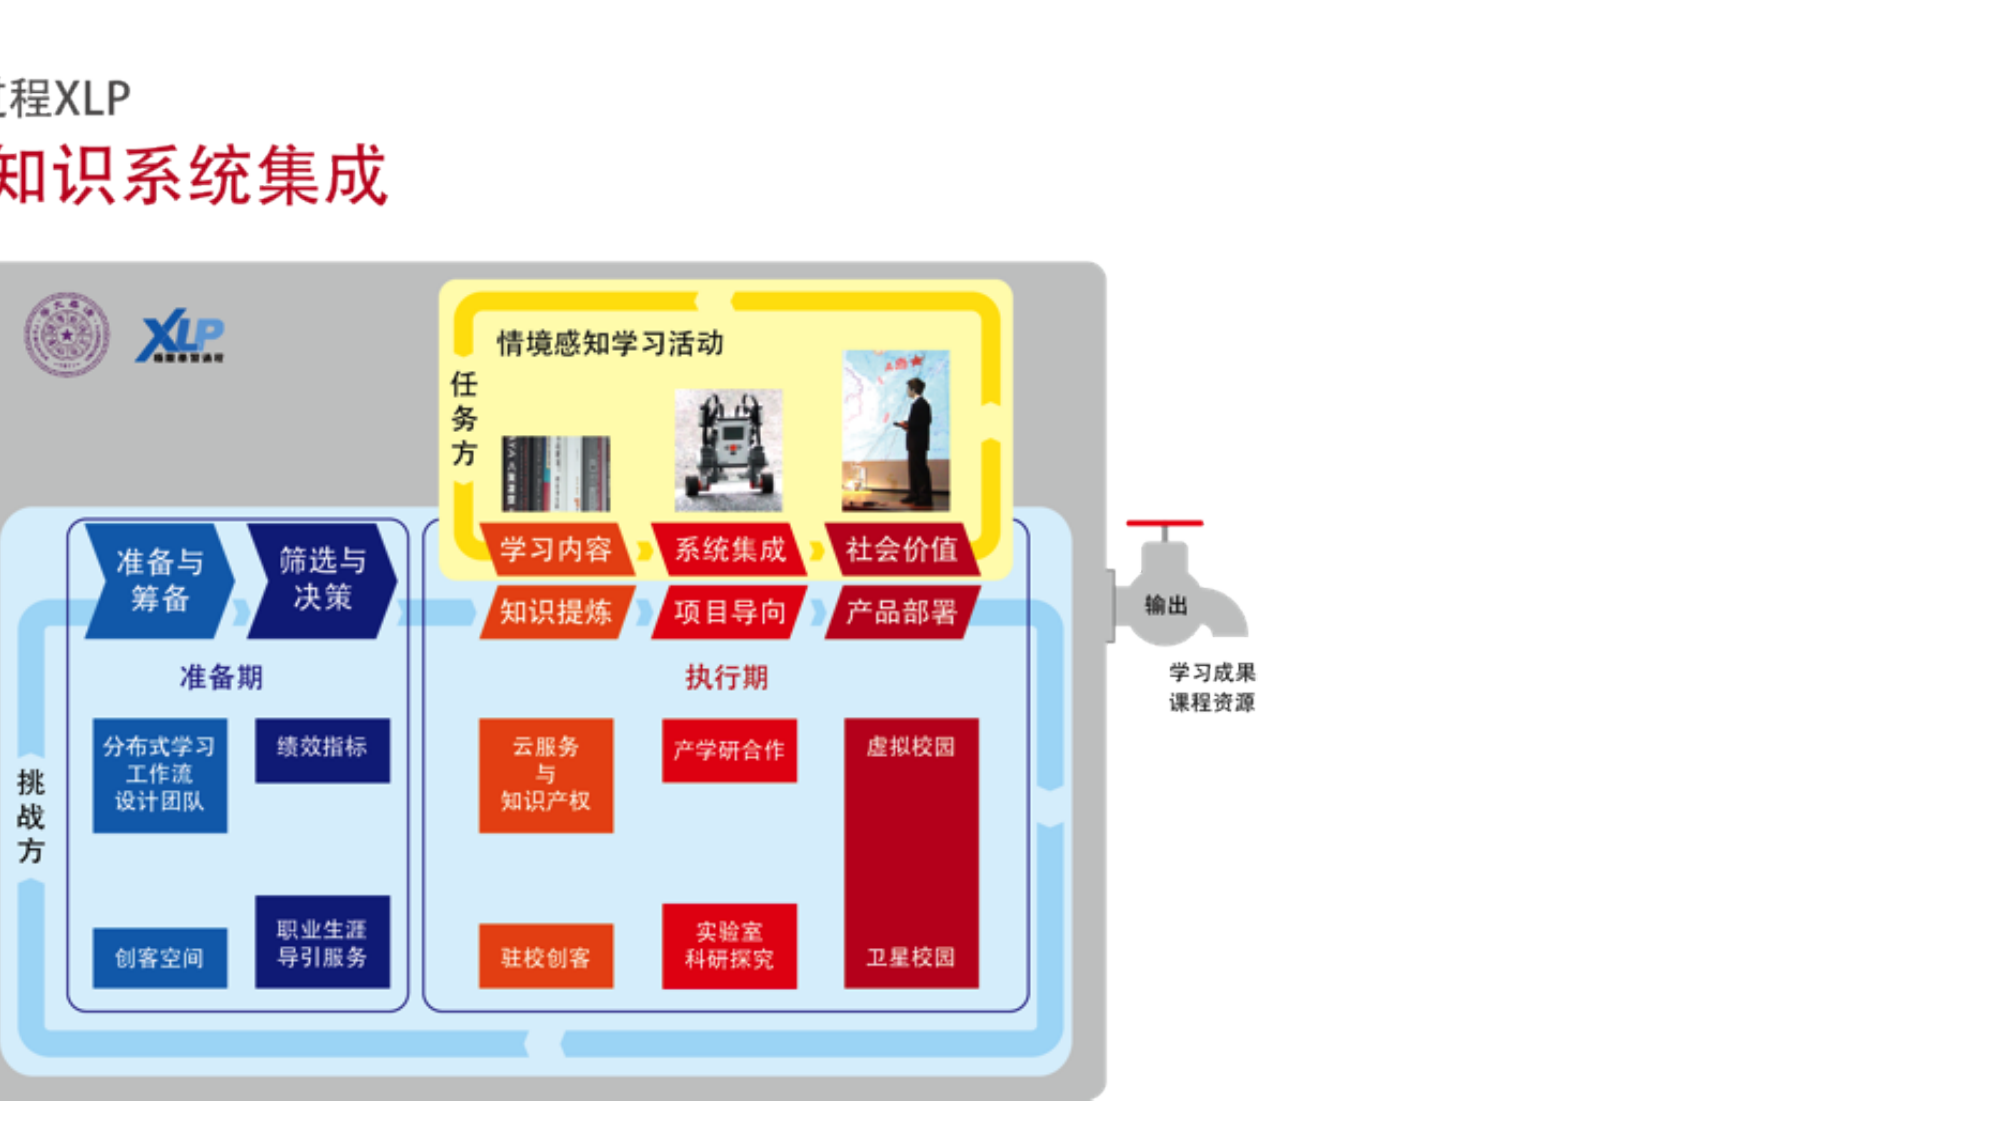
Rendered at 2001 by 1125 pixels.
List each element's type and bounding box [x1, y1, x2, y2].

list [0, 50, 1258, 1125]
